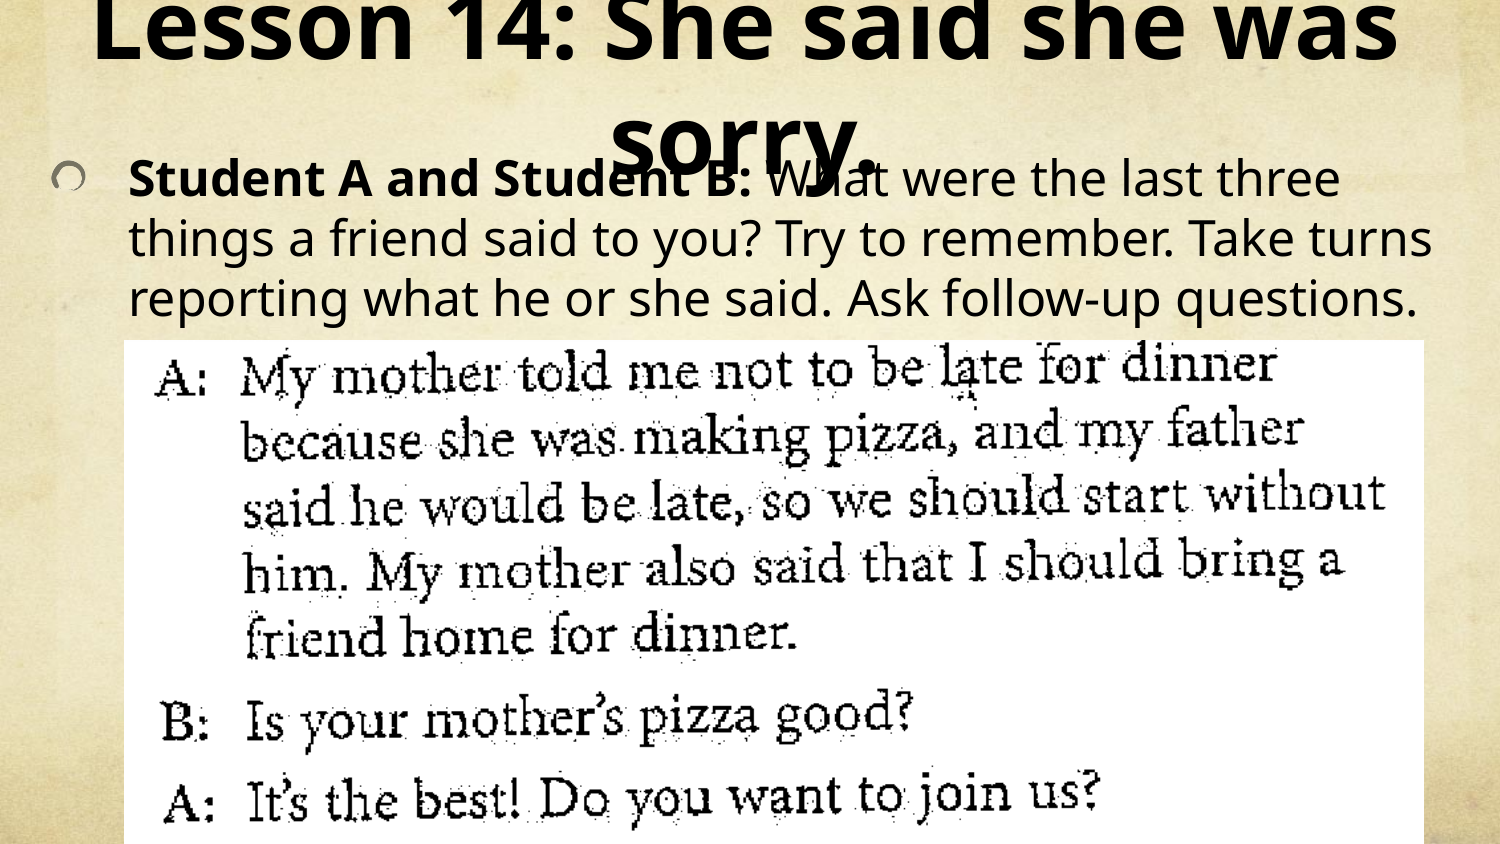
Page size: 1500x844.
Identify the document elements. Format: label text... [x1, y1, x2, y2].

picture [0, 0, 1500, 844]
title Lesson 14: She said she was sorry. [36, 24, 1454, 132]
list Student A and Student B: What were the last three things a friend said to you? Try to remember. Take turns reporting what he or she said. Ask follow-up questions. [36, 138, 1466, 341]
